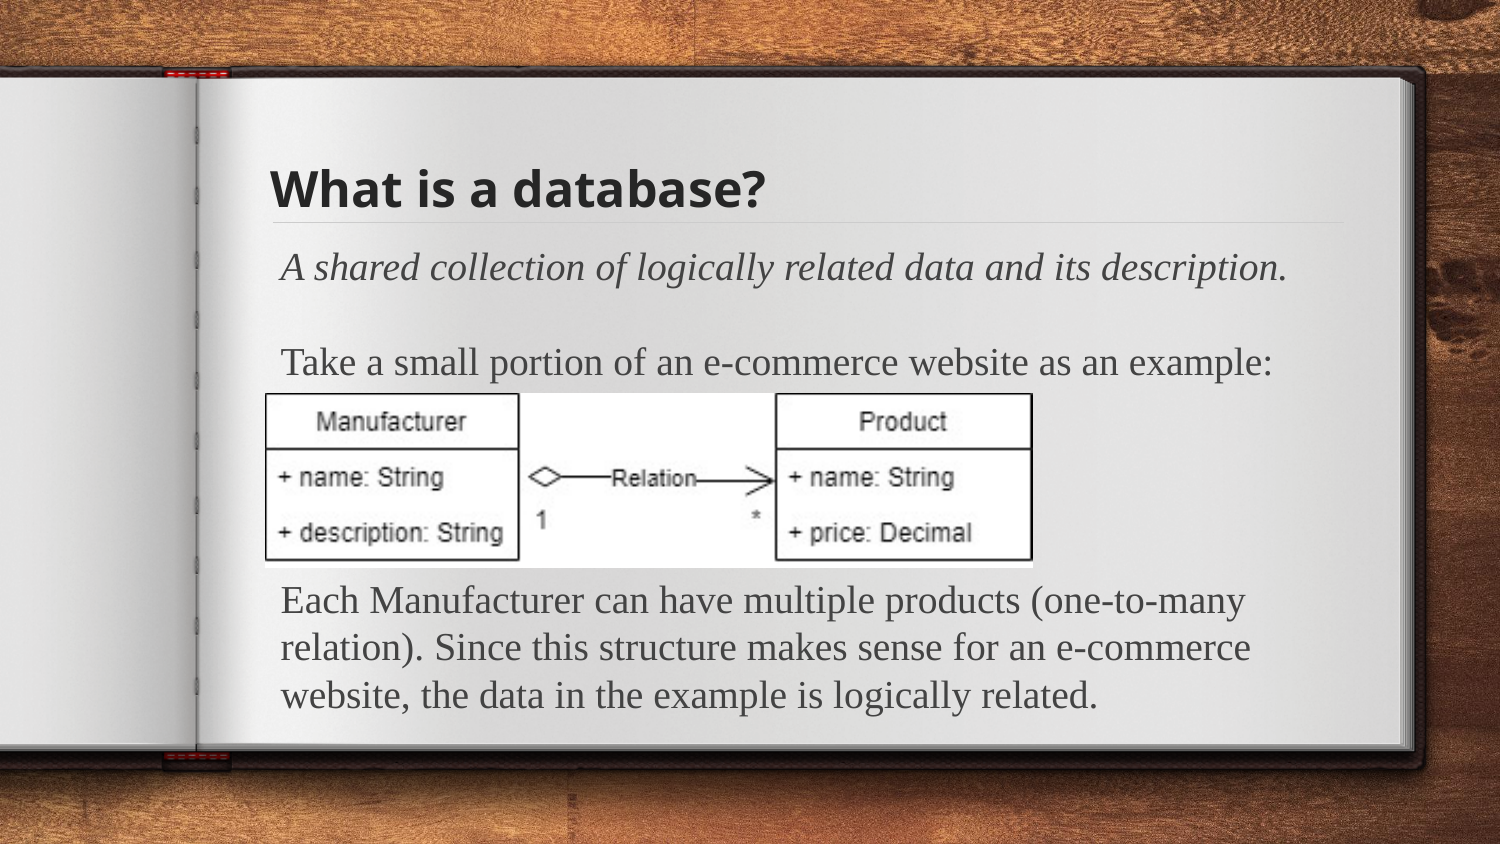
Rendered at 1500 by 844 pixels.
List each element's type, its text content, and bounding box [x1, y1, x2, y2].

title What is a database? [255, 117, 1341, 226]
list A shared collection of logically related data and its description. Take a small portion of an e-commerce website as an example: Each Manufacturer can have multiple products (one-to-many relation). Since this structure makes sense for an e-commerce website, the data in the example is logically related. [255, 226, 1341, 726]
picture [0, 0, 1500, 844]
